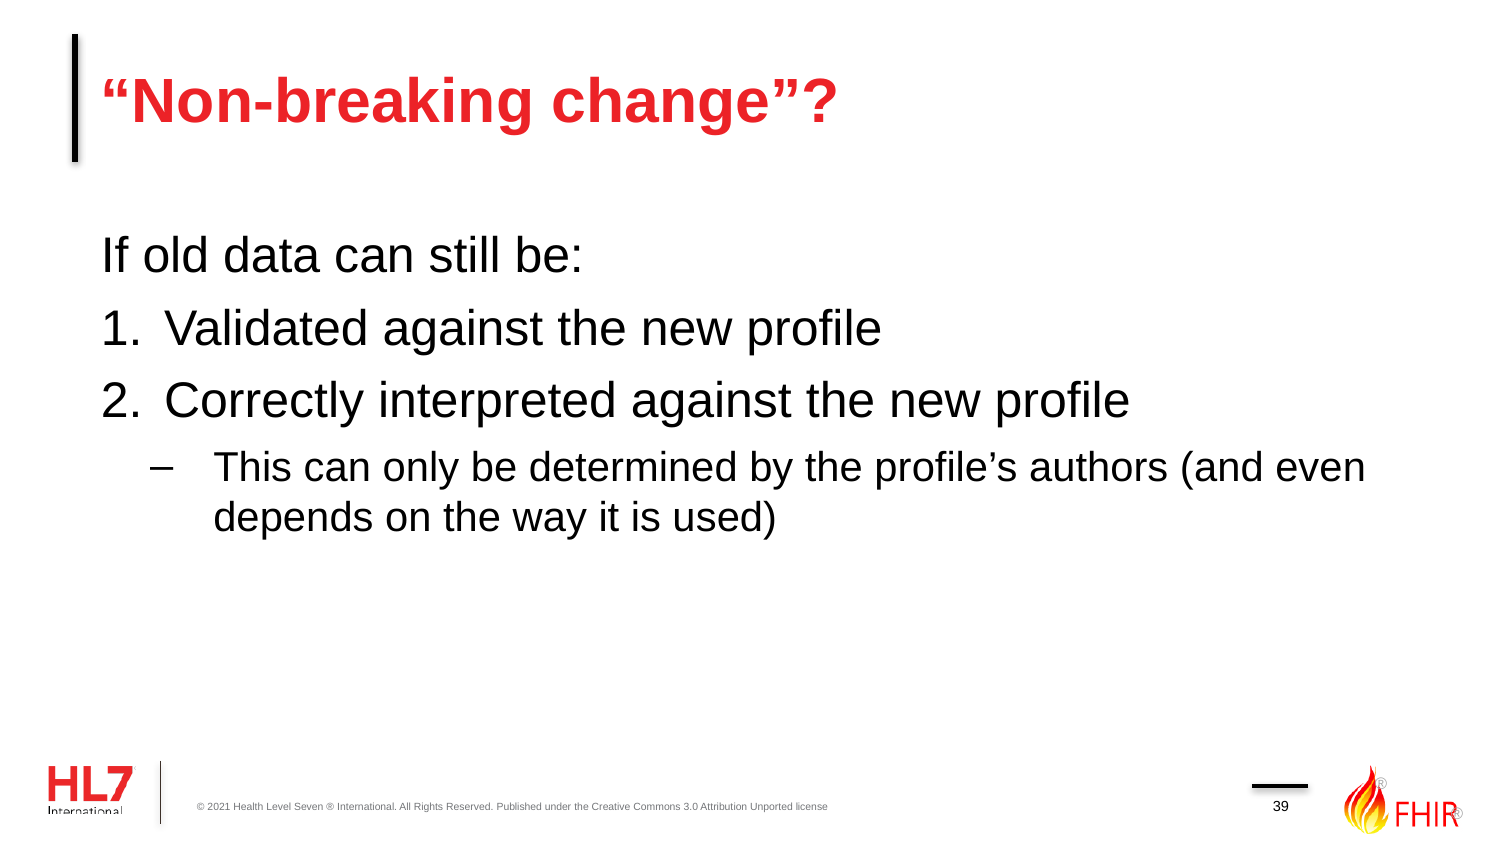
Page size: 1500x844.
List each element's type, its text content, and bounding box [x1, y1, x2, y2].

slide_number 39 [1258, 786, 1304, 814]
list If old data can still be: Validated against the new profile Correctly interpreted against the new profile This can only be determined by the profile’s authors (and even depends on the way it is used) [100, 222, 1451, 731]
title “Non-breaking change”? [100, 33, 1451, 163]
footer © 2021 Health Level Seven ® International. All Rights Reserved. Published under the Creative Commons 3.0 Attribution Unported license [196, 786, 941, 813]
picture [1339, 760, 1463, 837]
